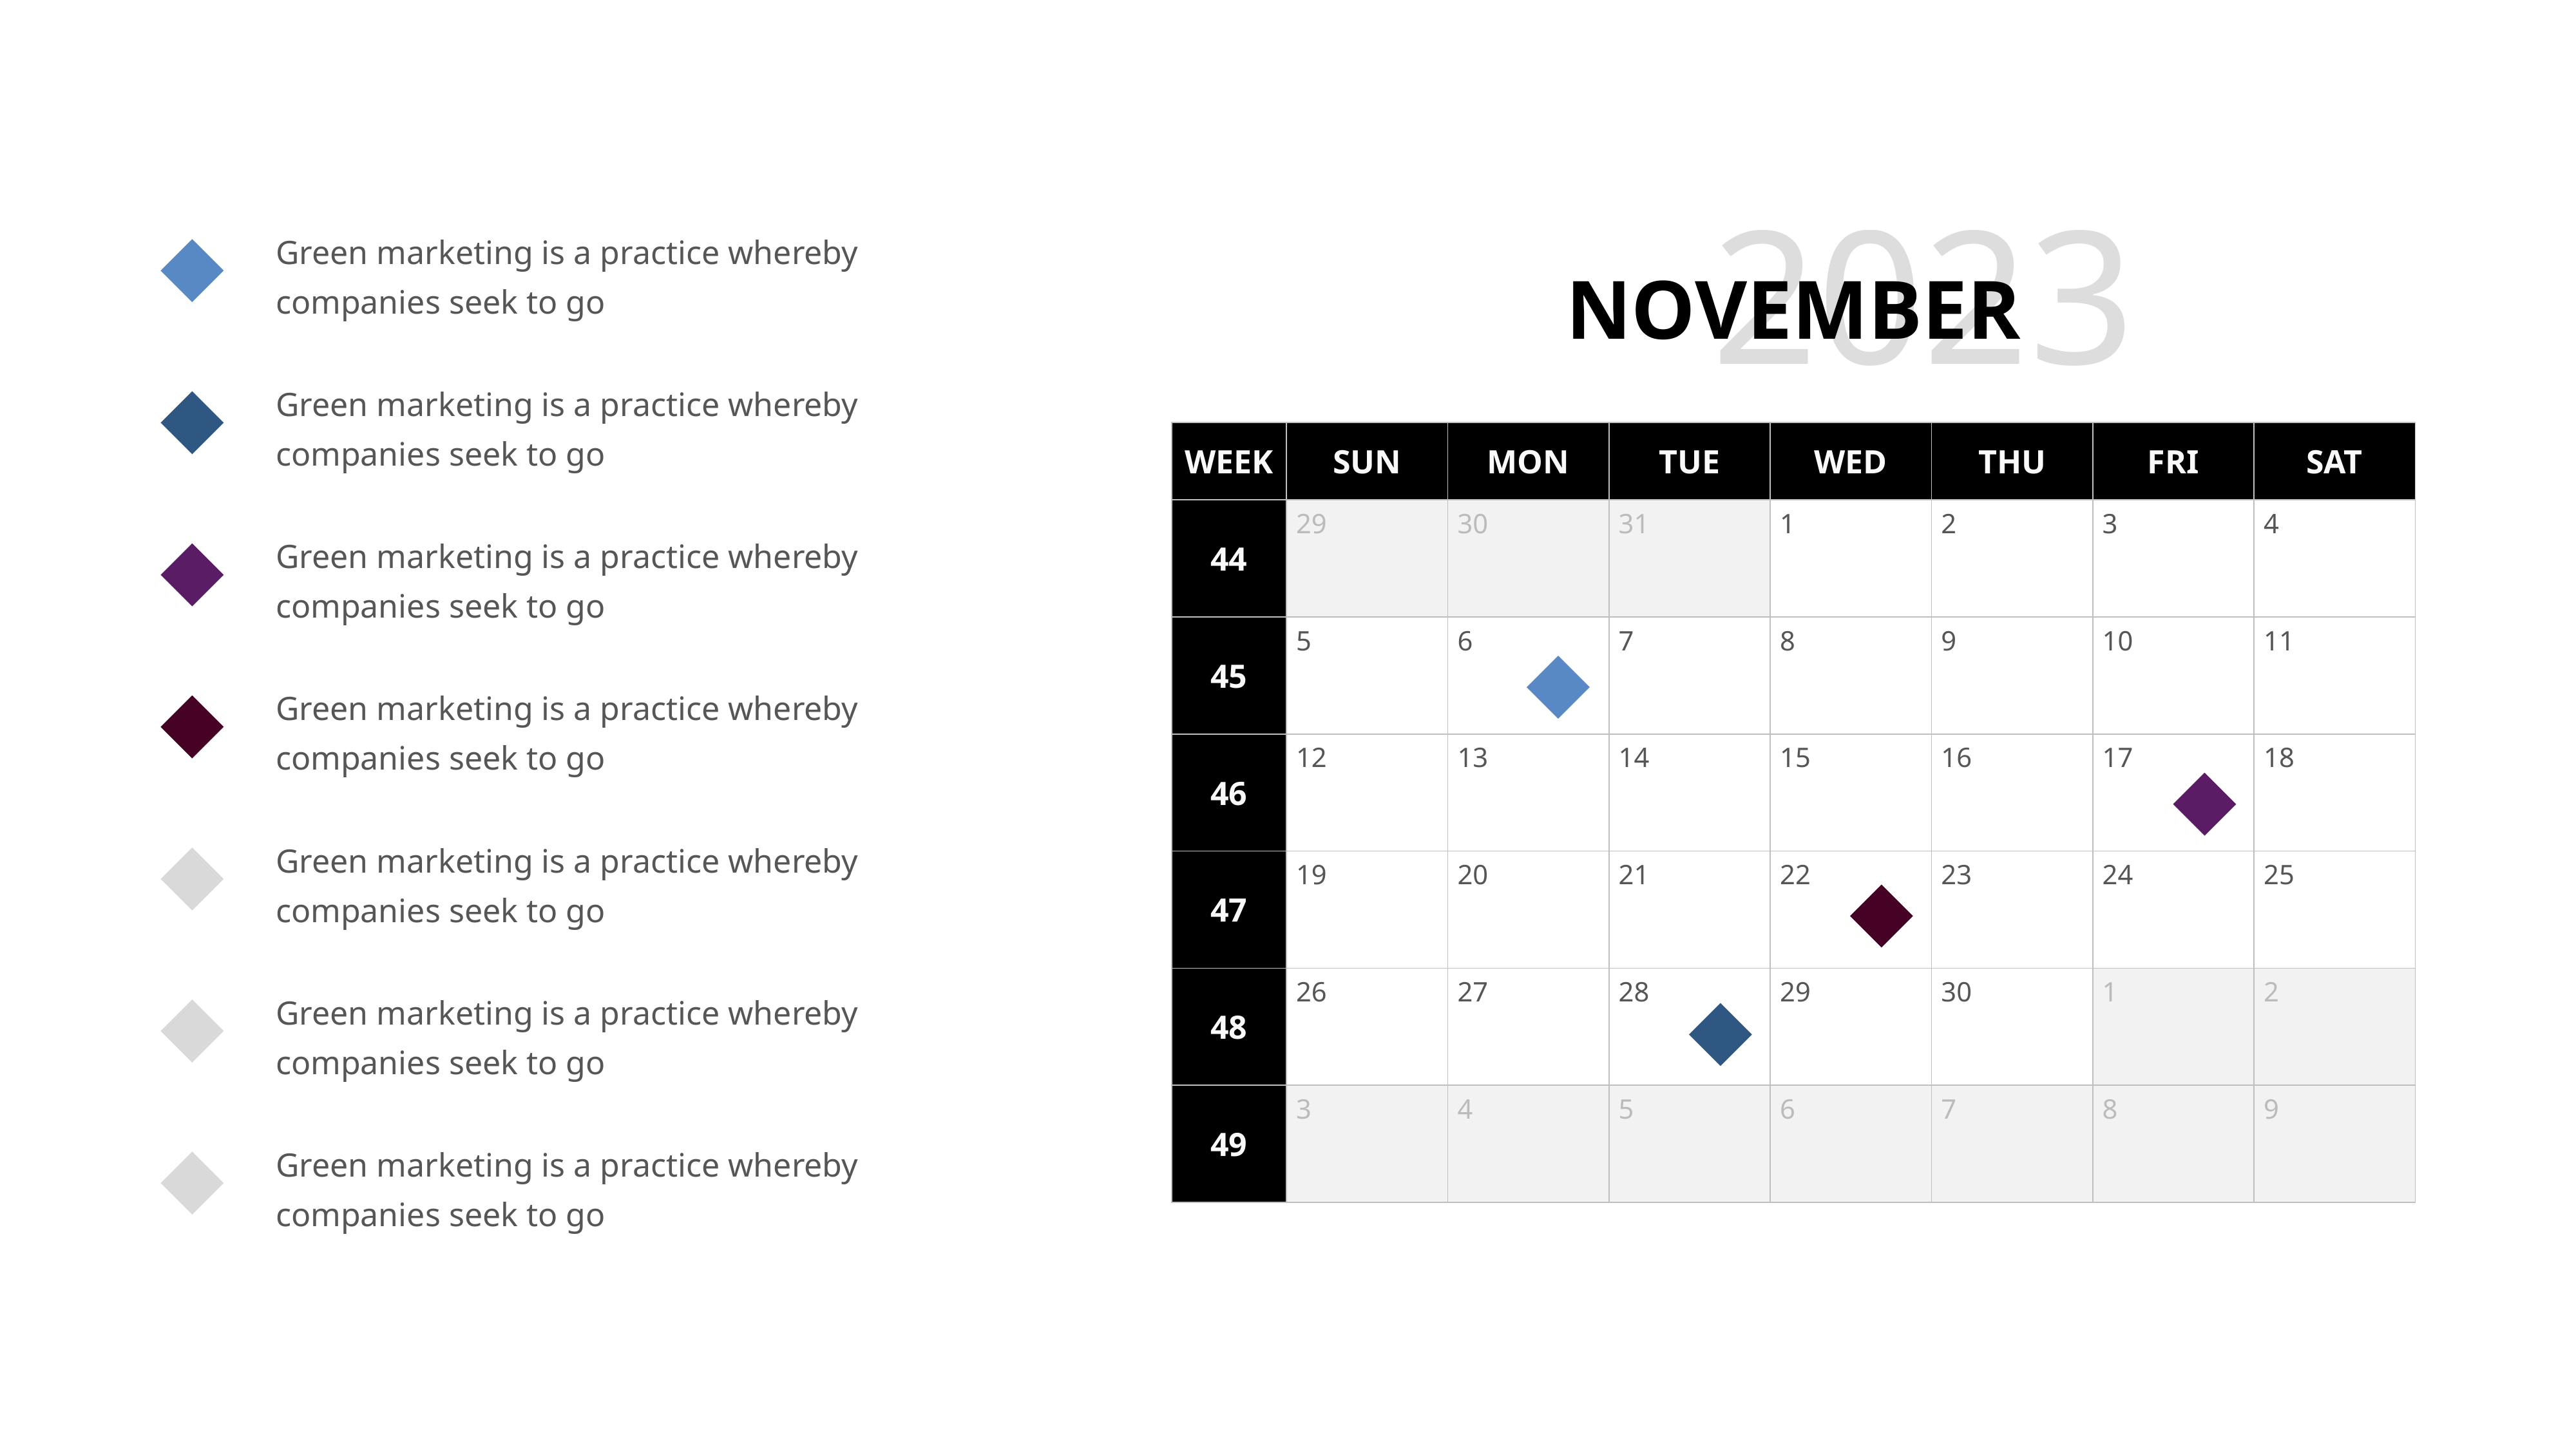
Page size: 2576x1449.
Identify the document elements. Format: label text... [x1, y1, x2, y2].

table_cell 31 [1610, 500, 1770, 616]
table_cell 22 [1771, 851, 1931, 968]
table_cell 24 [2094, 851, 2253, 968]
table_cell 6 [1771, 1086, 1931, 1202]
table_cell 3 [1287, 1086, 1447, 1202]
table_cell 14 [1610, 735, 1770, 851]
table_cell 1 [2094, 969, 2253, 1084]
table_cell 11 [2255, 618, 2415, 734]
table_cell 48 [1172, 969, 1286, 1084]
table_cell 17 [2094, 735, 2253, 851]
table_header WED [1771, 423, 1931, 499]
table_cell 16 [1932, 735, 2092, 851]
table_cell 2 [1932, 500, 2092, 616]
table_cell 23 [1932, 851, 2092, 968]
table_cell 30 [1448, 500, 1608, 616]
table_header TUE [1610, 423, 1770, 499]
table_cell 45 [1172, 618, 1286, 734]
table_cell 20 [1448, 851, 1608, 968]
table_header SUN [1287, 423, 1447, 499]
table_cell 21 [1610, 851, 1770, 968]
table_cell 30 [1932, 969, 2092, 1084]
table_cell 7 [1610, 618, 1770, 734]
text_box [2172, 772, 2237, 837]
table_cell 46 [1172, 735, 1286, 851]
table_cell 26 [1287, 969, 1447, 1084]
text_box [160, 218, 987, 1236]
table_cell 44 [1172, 500, 1286, 616]
text_box [1849, 884, 1914, 949]
table_cell 9 [1932, 618, 2092, 734]
table_header FRI [2094, 423, 2253, 499]
table_cell 7 [1932, 1086, 2092, 1202]
text_box 2023 [1702, 174, 2146, 406]
text_box [1525, 654, 1591, 720]
table_cell 4 [2255, 500, 2415, 616]
table_cell 28 [1610, 969, 1770, 1084]
table_cell 3 [2094, 500, 2253, 616]
table_cell 5 [1610, 1086, 1770, 1202]
table_cell 4 [1448, 1086, 1608, 1202]
table_cell 10 [2094, 618, 2253, 734]
table_cell 18 [2255, 735, 2415, 851]
table_cell 5 [1287, 618, 1447, 734]
table_cell 1 [1771, 500, 1931, 616]
table_cell 6 [1448, 618, 1608, 734]
table_cell 8 [1771, 618, 1931, 734]
table_cell 29 [1287, 500, 1447, 616]
table_cell 19 [1287, 851, 1447, 968]
table_cell 25 [2255, 851, 2415, 968]
table_cell 29 [1771, 969, 1931, 1084]
table_cell 27 [1448, 969, 1608, 1084]
table_cell 12 [1287, 735, 1447, 851]
table_header SAT [2255, 423, 2415, 499]
table_cell 8 [2094, 1086, 2253, 1202]
table_cell 13 [1448, 735, 1608, 851]
table_header MON [1448, 423, 1608, 499]
table_cell 47 [1172, 851, 1286, 968]
table_header WEEK [1172, 423, 1286, 499]
table_cell 9 [2255, 1086, 2415, 1202]
text_box [1688, 1001, 1753, 1067]
table_cell 15 [1771, 735, 1931, 851]
table_cell 49 [1172, 1086, 1286, 1202]
text_box NOVEMBER [1556, 253, 2030, 360]
table_header THU [1932, 423, 2092, 499]
table_cell 2 [2255, 969, 2415, 1084]
